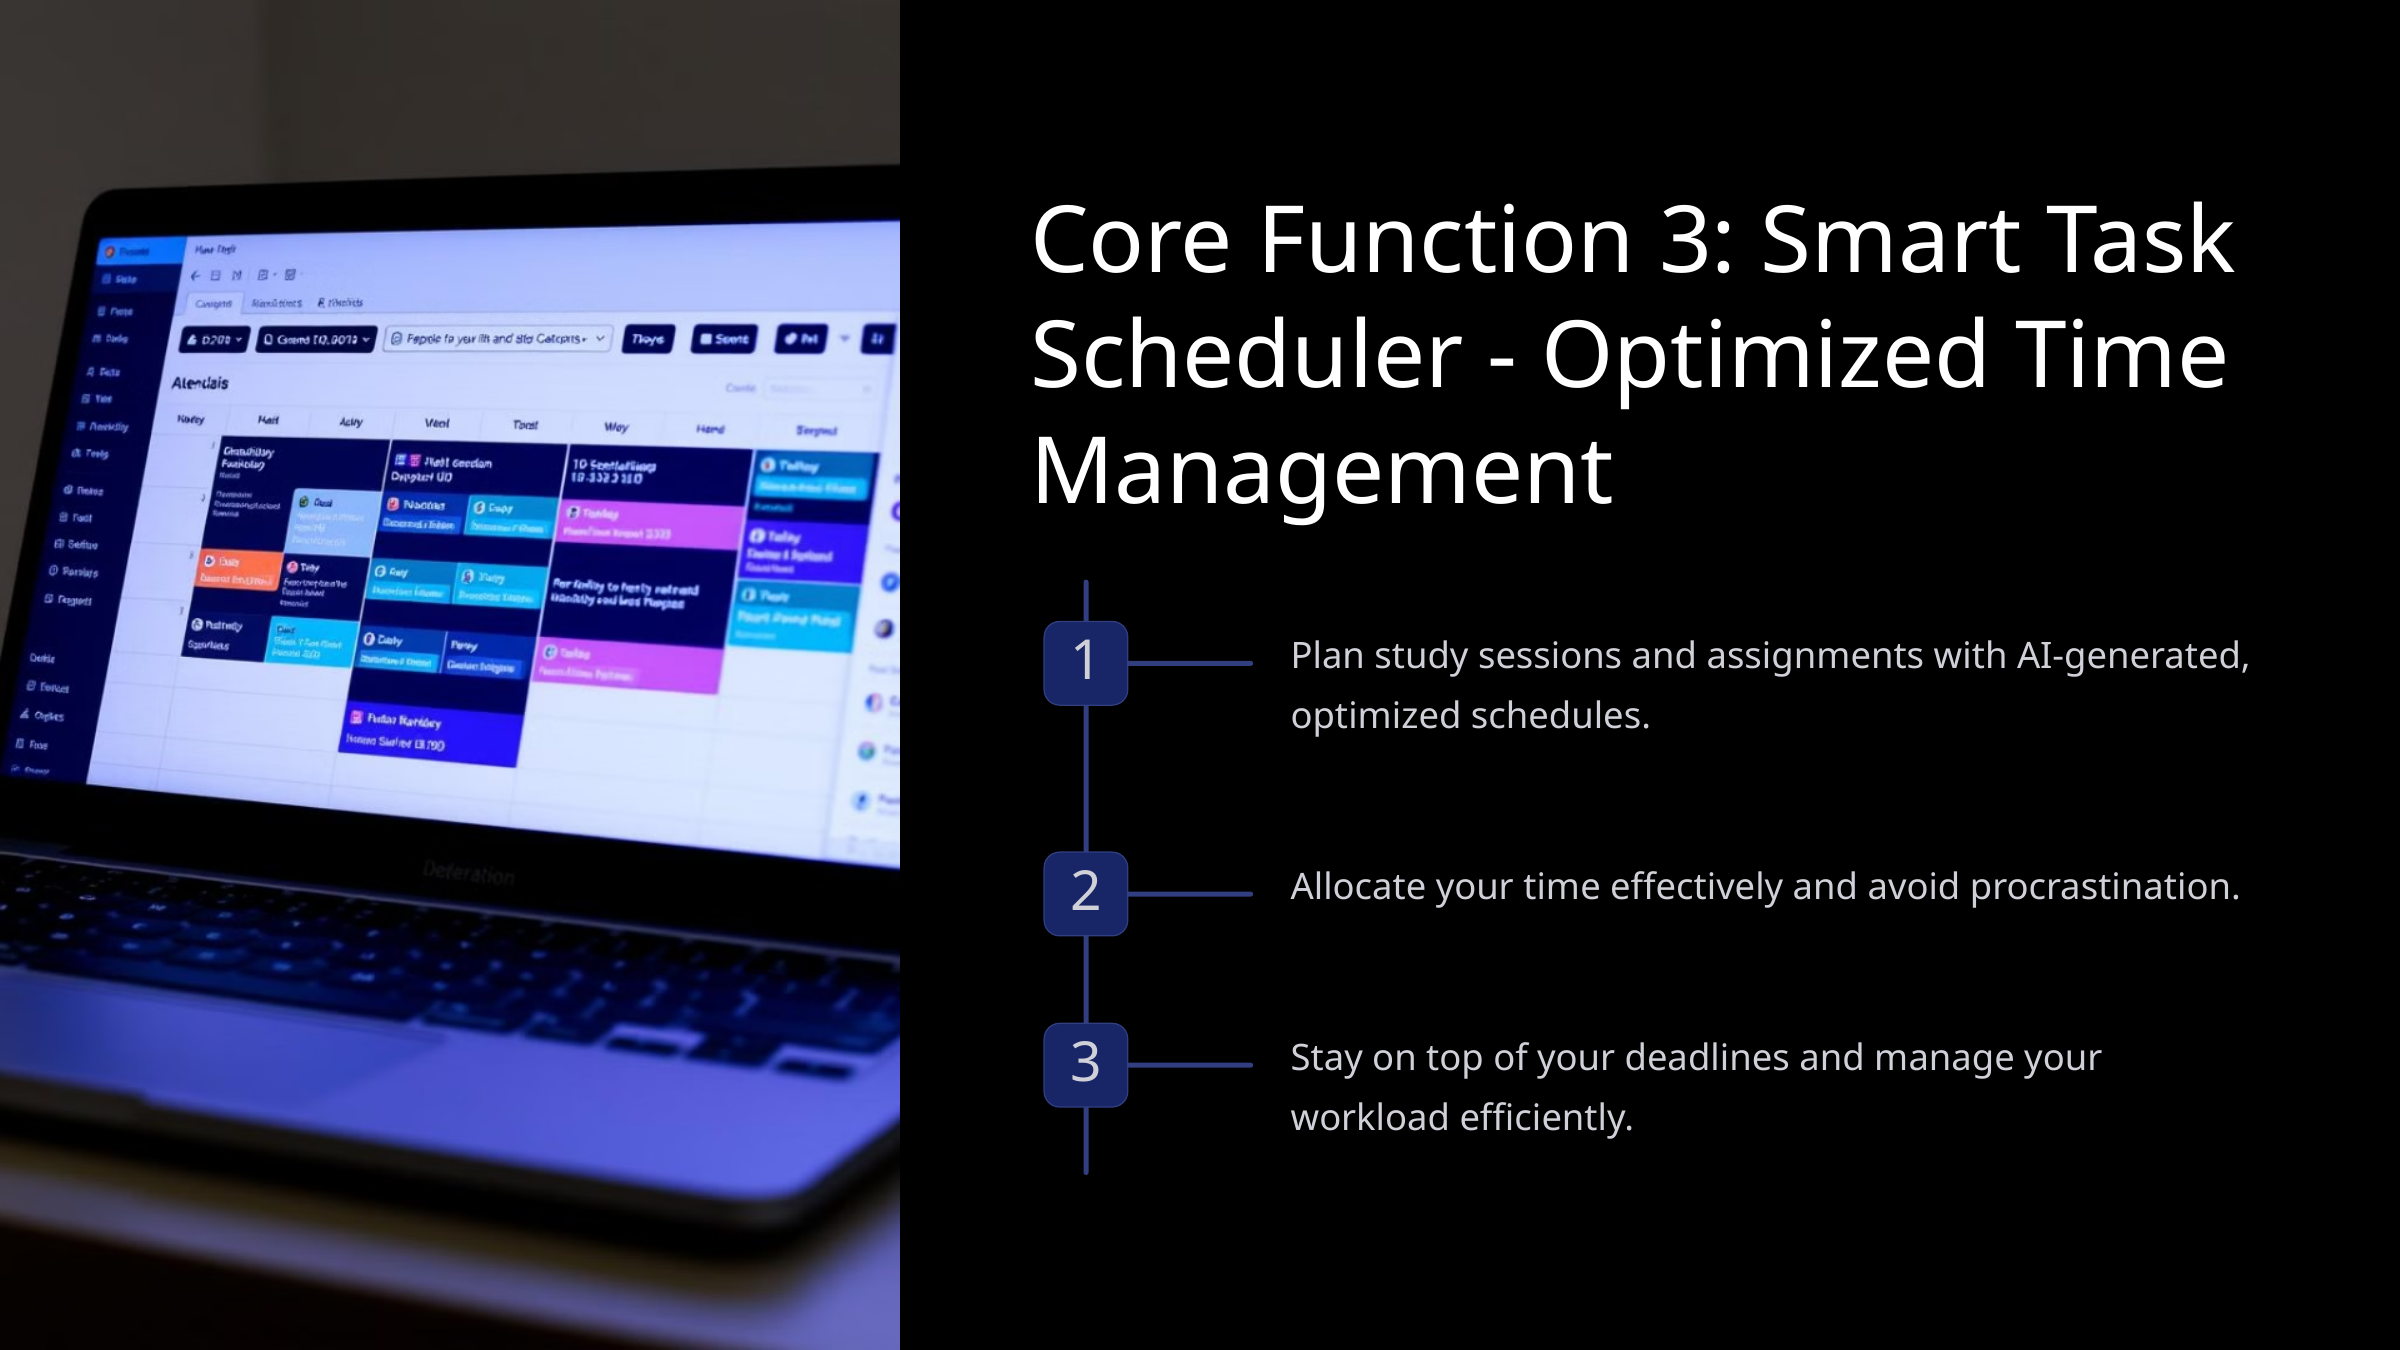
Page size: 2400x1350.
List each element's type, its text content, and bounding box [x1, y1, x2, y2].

text_box [1083, 936, 1089, 1023]
text_box [1044, 852, 1128, 936]
picture [0, 0, 900, 1350]
text_box Core Function 3: Smart Task Scheduler - Optimized Time Management [1030, 174, 2270, 524]
text_box [1128, 660, 1254, 666]
text_box [1083, 1108, 1089, 1175]
text_box 3 [1070, 1037, 1102, 1094]
text_box Stay on top of your deadlines and manage your workload efficiently. [1290, 1018, 2270, 1138]
text_box Plan study sessions and assignments with AI-generated, optimized schedules. [1290, 616, 2270, 736]
text_box [1128, 1062, 1254, 1068]
text_box [1083, 579, 1089, 621]
text_box 2 [1070, 866, 1102, 922]
text_box 1 [1070, 635, 1102, 692]
text_box [1044, 1023, 1128, 1108]
text_box [1128, 891, 1254, 897]
text_box [1044, 621, 1128, 706]
text_box Allocate your time effectively and avoid procrastination. [1290, 847, 2270, 907]
text_box [1083, 706, 1089, 852]
